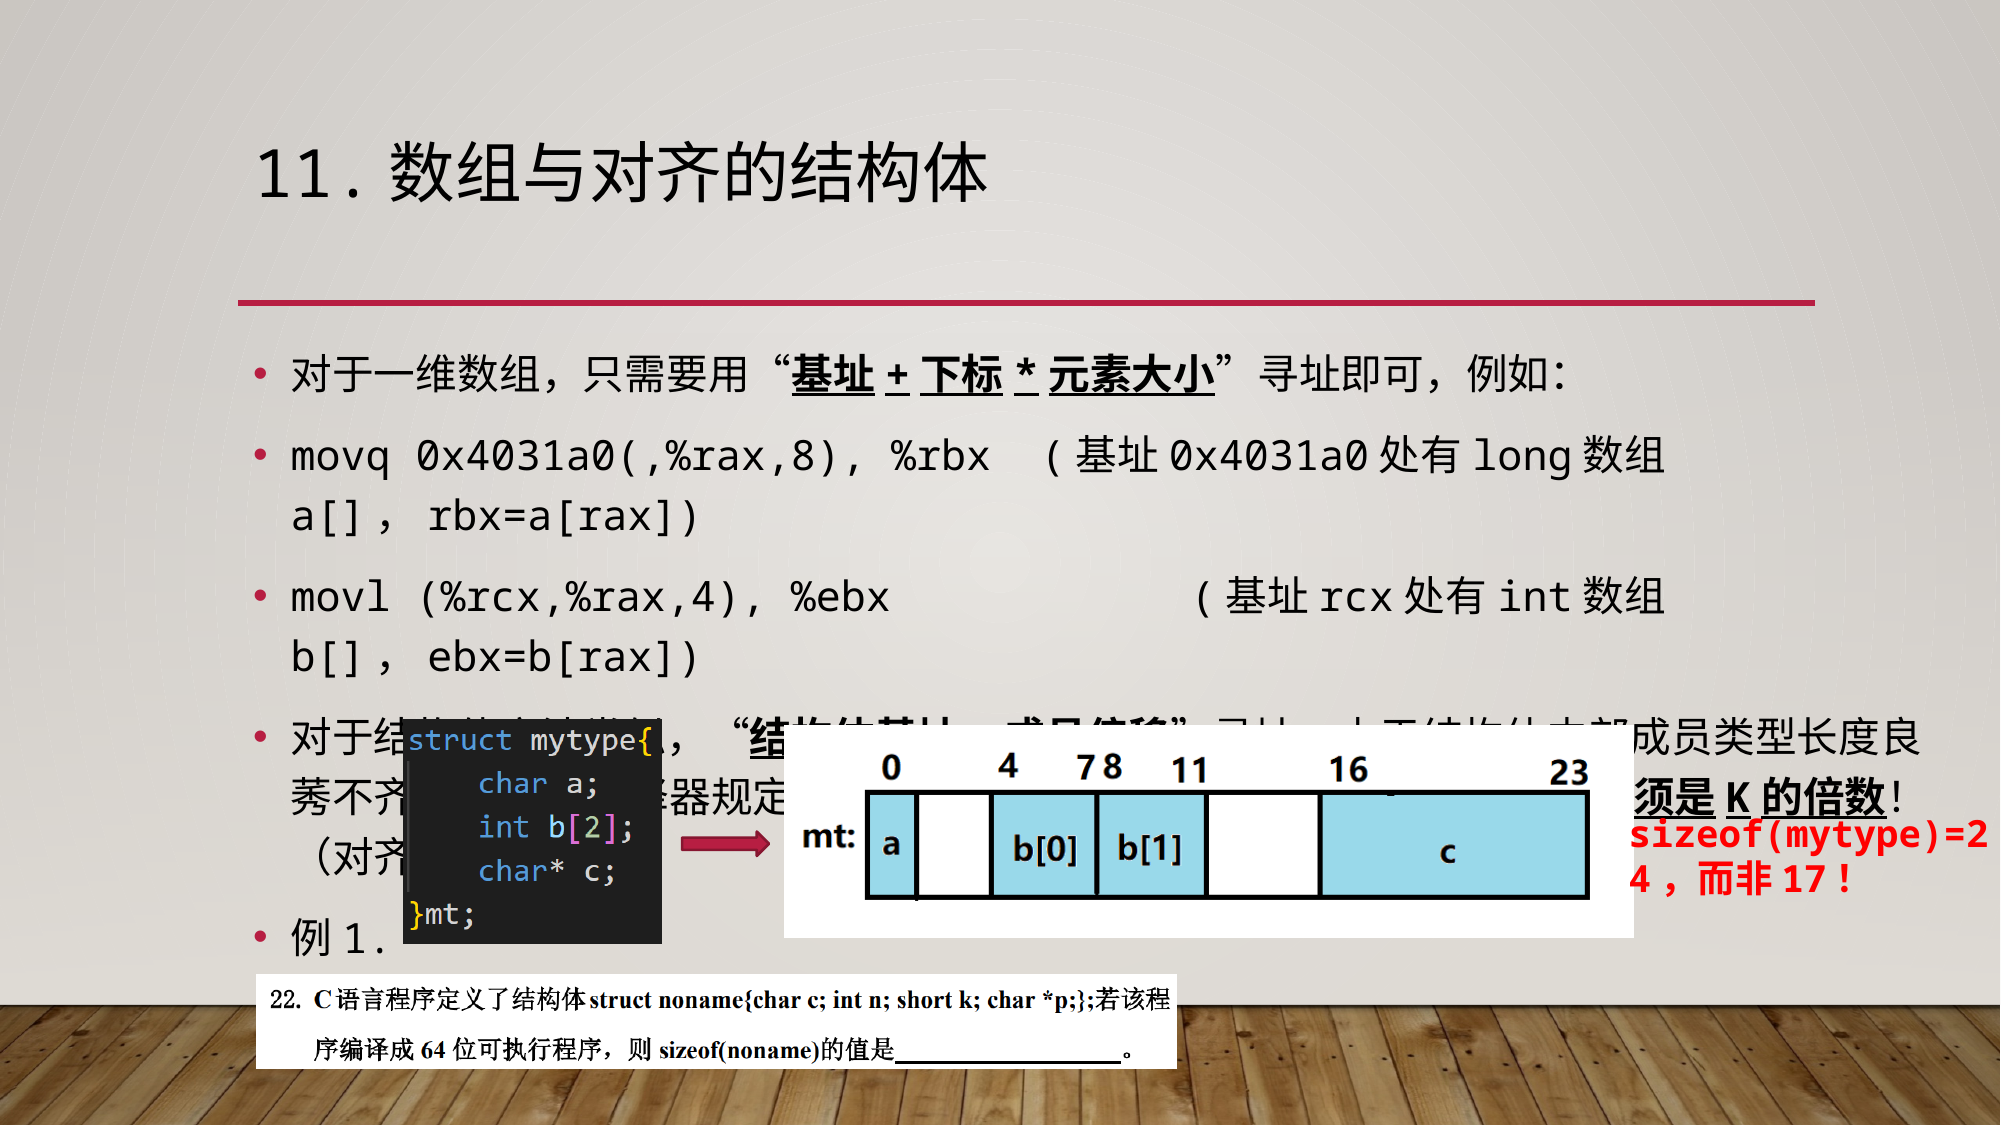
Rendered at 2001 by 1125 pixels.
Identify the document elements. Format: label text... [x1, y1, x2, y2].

picture [0, 974, 2000, 1125]
picture [402, 719, 662, 944]
list 对于一维数组，只需要用“基址+下标*元素大小”寻址即可，例如： movq 0x4031a0(,%rax,8), %rbx (基址0x4031a0处有long数组a[]，rbx=a[rax]) movl (%rcx,%rax,4), %ebx (基址rcx处有int数组b[]，ebx=b[rax]) 对于结构体方法类似，“结构体基址+成员偏移”寻址。由于结构体内部成员类型长度良莠不齐，C语言编译器规定默认情况下长度为K的基本类型成员的偏移必须是K的倍数！（对齐） 例1. [238, 330, 1967, 1016]
text_box sizeof(mytype)=24，而非17！ [1634, 802, 2000, 908]
text_box [680, 830, 770, 858]
title 11.数组与对齐的结构体 [238, 131, 1814, 305]
picture [784, 725, 1634, 938]
